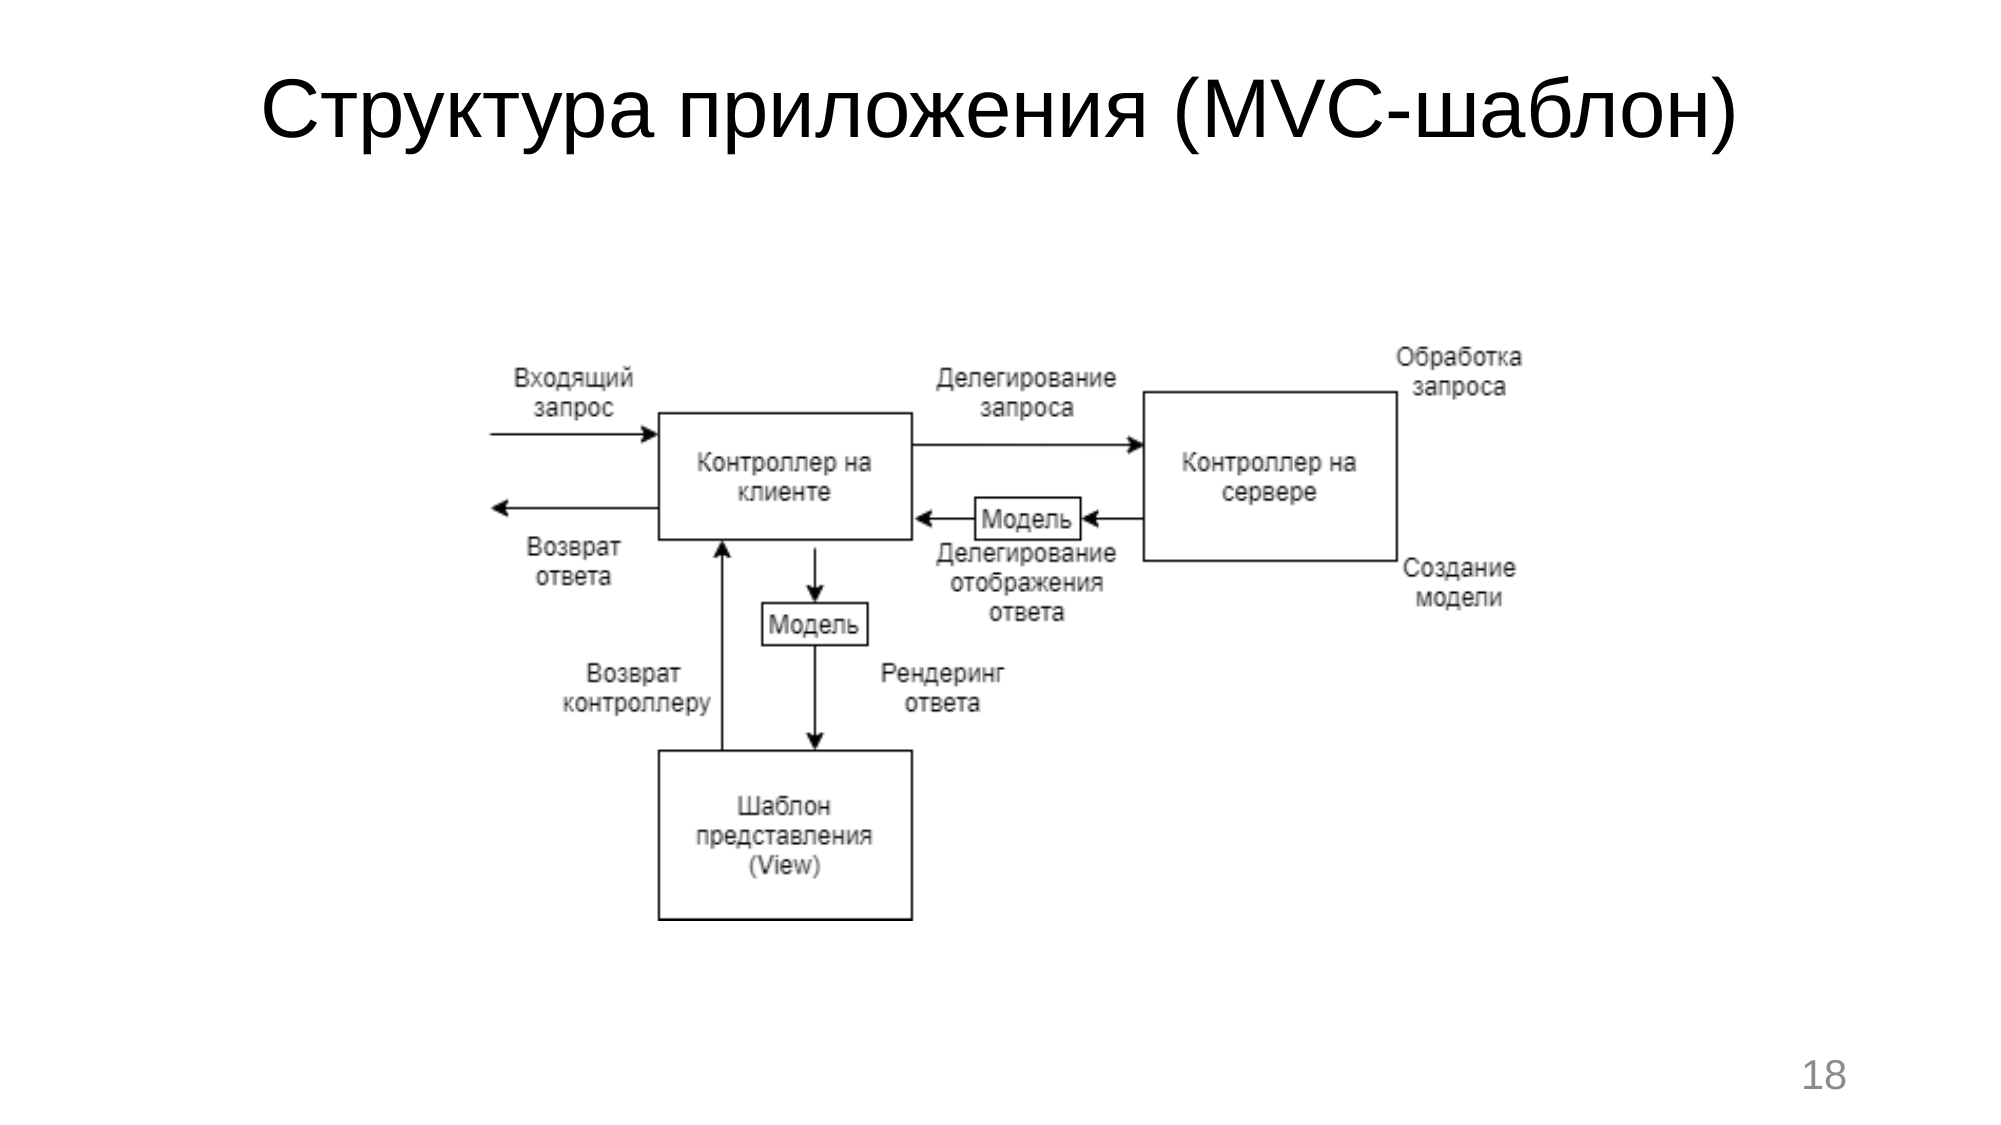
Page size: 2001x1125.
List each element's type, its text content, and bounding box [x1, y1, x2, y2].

picture [475, 341, 1525, 921]
slide_number 18 [1412, 1042, 1863, 1103]
title Структура приложения (MVC-шаблон) [137, 1, 1863, 219]
